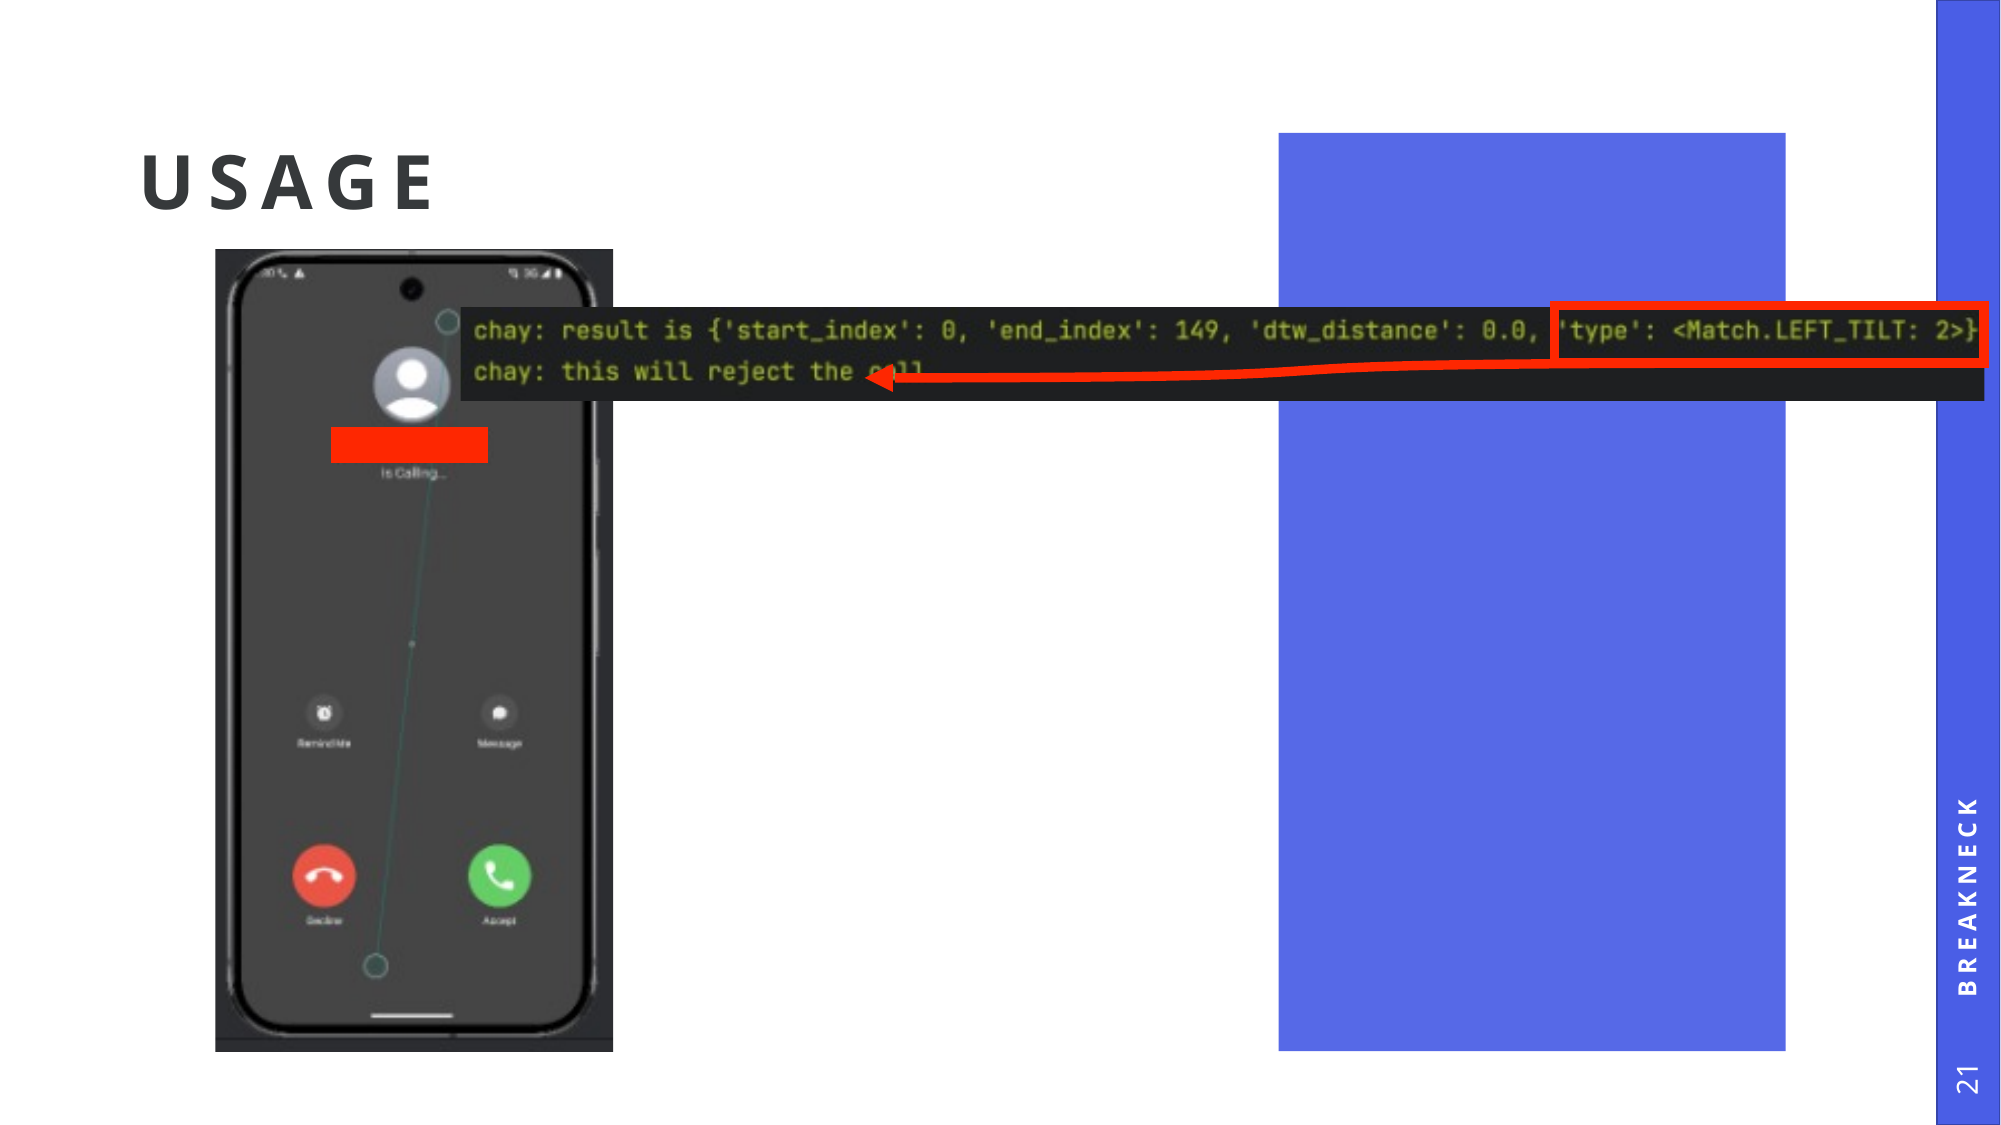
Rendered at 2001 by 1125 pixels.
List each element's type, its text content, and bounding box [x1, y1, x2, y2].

footer breakneck [1937, 0, 2000, 1032]
picture [215, 249, 1985, 1052]
title usage [139, 145, 1082, 306]
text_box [864, 363, 1752, 378]
slide_number 21 [1937, 1032, 2000, 1125]
